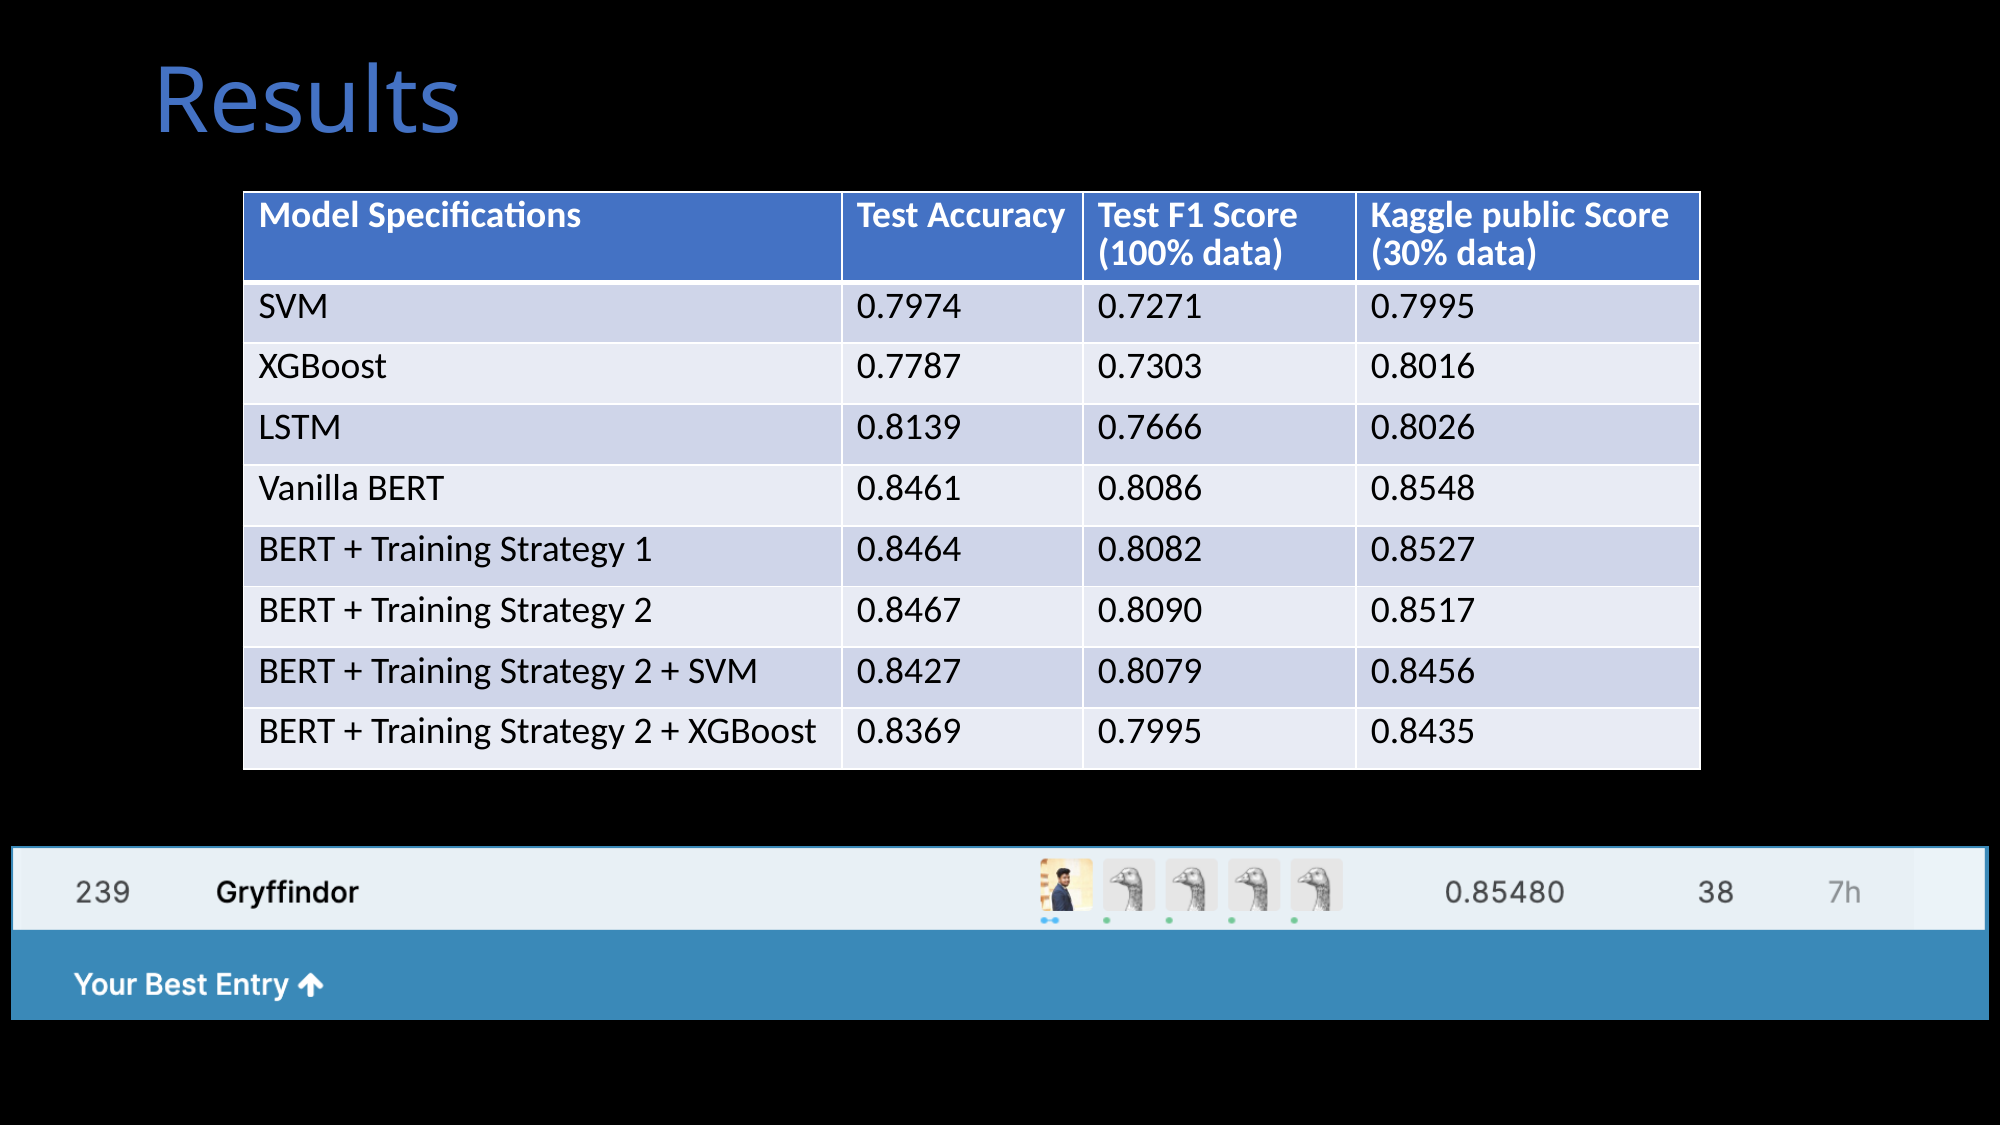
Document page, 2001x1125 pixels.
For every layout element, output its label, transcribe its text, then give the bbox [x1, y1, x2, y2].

table_cell BERT + Training Strategy 2 + XGBoost [244, 709, 841, 768]
table_cell BERT + Training Strategy 2 + SVM [244, 648, 841, 707]
table_cell SVM [244, 285, 841, 342]
table_cell 0.8139 [843, 405, 1082, 464]
table_cell 0.8090 [1084, 587, 1355, 646]
table_cell 0.8435 [1357, 709, 1699, 768]
table_cell 0.7974 [843, 285, 1082, 342]
table_cell 0.8079 [1084, 648, 1355, 707]
table_cell 0.8548 [1357, 466, 1699, 525]
table_header Kaggle public Score (30% data) [1357, 193, 1699, 280]
table_cell 0.8467 [843, 587, 1082, 646]
table_cell 0.8517 [1357, 587, 1699, 646]
picture [11, 846, 1989, 1020]
table_cell 0.7303 [1084, 344, 1355, 403]
table_cell 0.8086 [1084, 466, 1355, 525]
table_cell 0.8527 [1357, 527, 1699, 586]
table_cell XGBoost [244, 344, 841, 403]
table_cell 0.8456 [1357, 648, 1699, 707]
table_cell BERT + Training Strategy 1 [244, 527, 841, 586]
table_cell 0.7995 [1357, 285, 1699, 342]
title Results [137, 13, 1863, 193]
table_header Model Specifications [244, 193, 841, 280]
table_cell 0.7666 [1084, 405, 1355, 464]
table_cell LSTM [244, 405, 841, 464]
table_cell 0.8427 [843, 648, 1082, 707]
table_cell 0.8026 [1357, 405, 1699, 464]
table_cell 0.7271 [1084, 285, 1355, 342]
table_cell 0.8461 [843, 466, 1082, 525]
table_header Test Accuracy [843, 193, 1082, 280]
table_cell 0.8016 [1357, 344, 1699, 403]
table_cell BERT + Training Strategy 2 [244, 587, 841, 646]
table_cell 0.7787 [843, 344, 1082, 403]
table_cell 0.8369 [843, 709, 1082, 768]
table_cell Vanilla BERT [244, 466, 841, 525]
table_cell 0.7995 [1084, 709, 1355, 768]
table_cell 0.8464 [843, 527, 1082, 586]
table_header Test F1 Score (100% data) [1084, 193, 1355, 280]
table_cell 0.8082 [1084, 527, 1355, 586]
